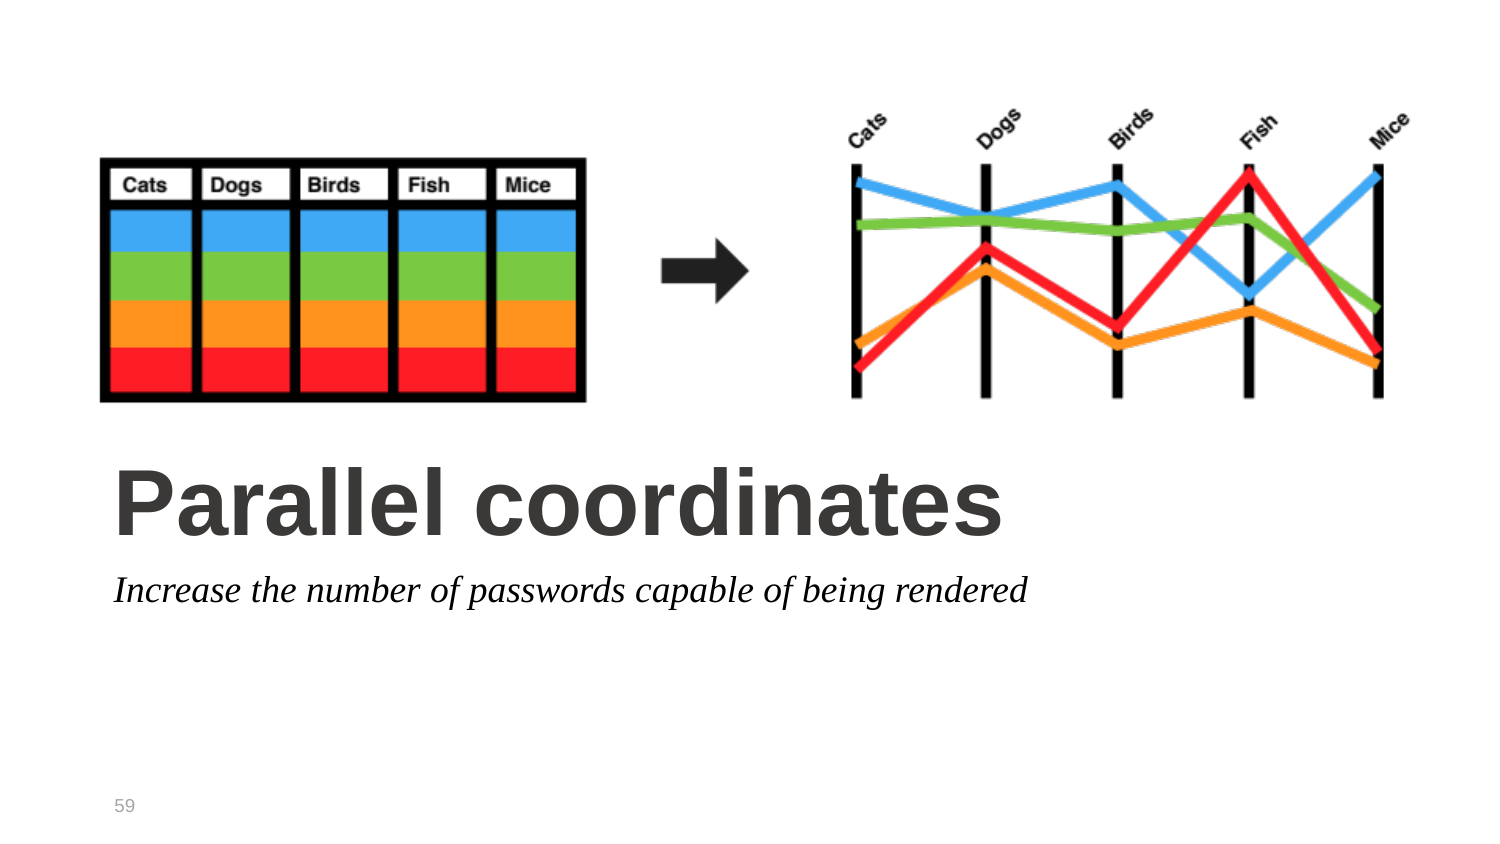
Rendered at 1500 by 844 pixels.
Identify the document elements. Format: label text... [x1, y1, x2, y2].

slide_number 59 [103, 782, 441, 827]
picture [0, 0, 1500, 750]
